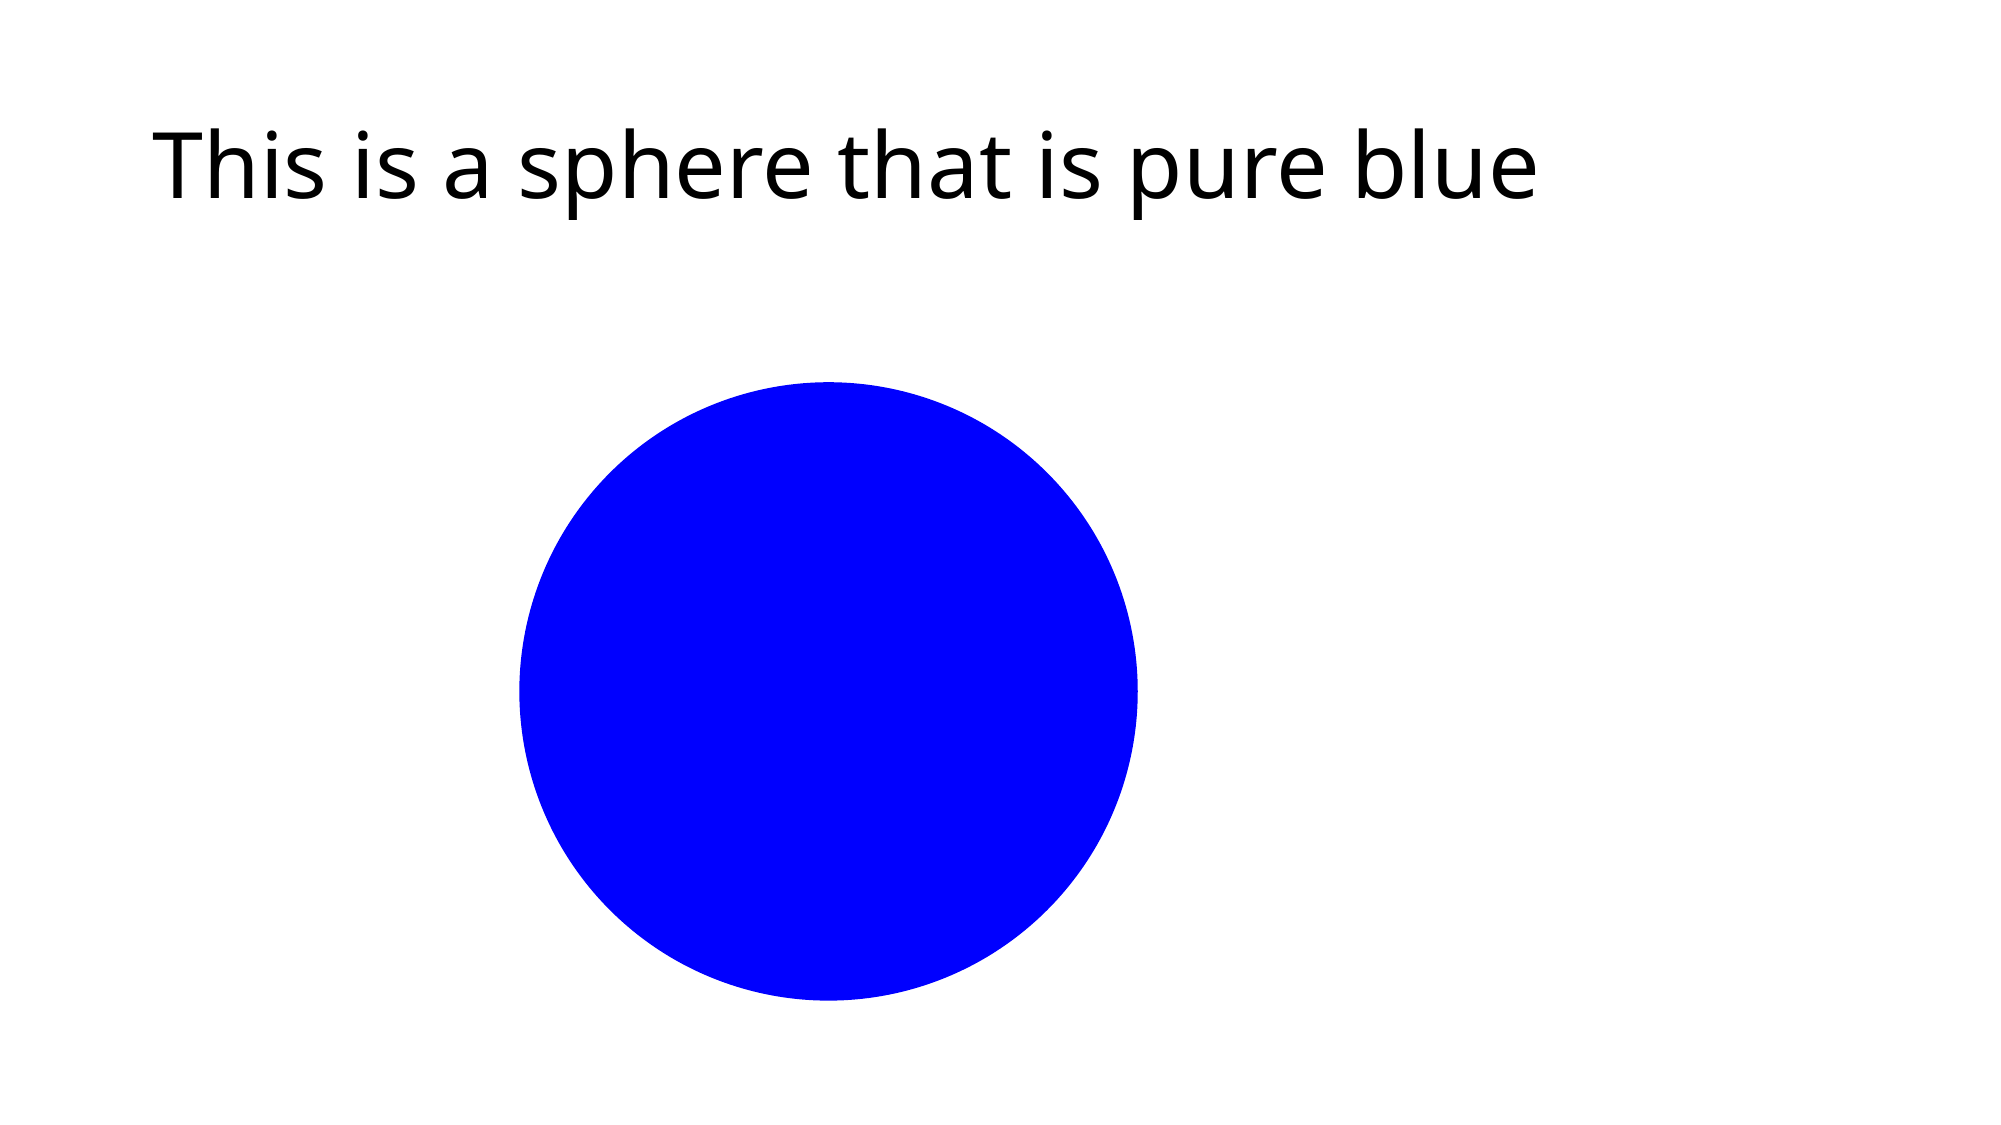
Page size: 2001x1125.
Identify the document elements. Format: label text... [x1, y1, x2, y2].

title This is a sphere that is pure blue [137, 59, 1863, 278]
text_box [518, 381, 1139, 1002]
